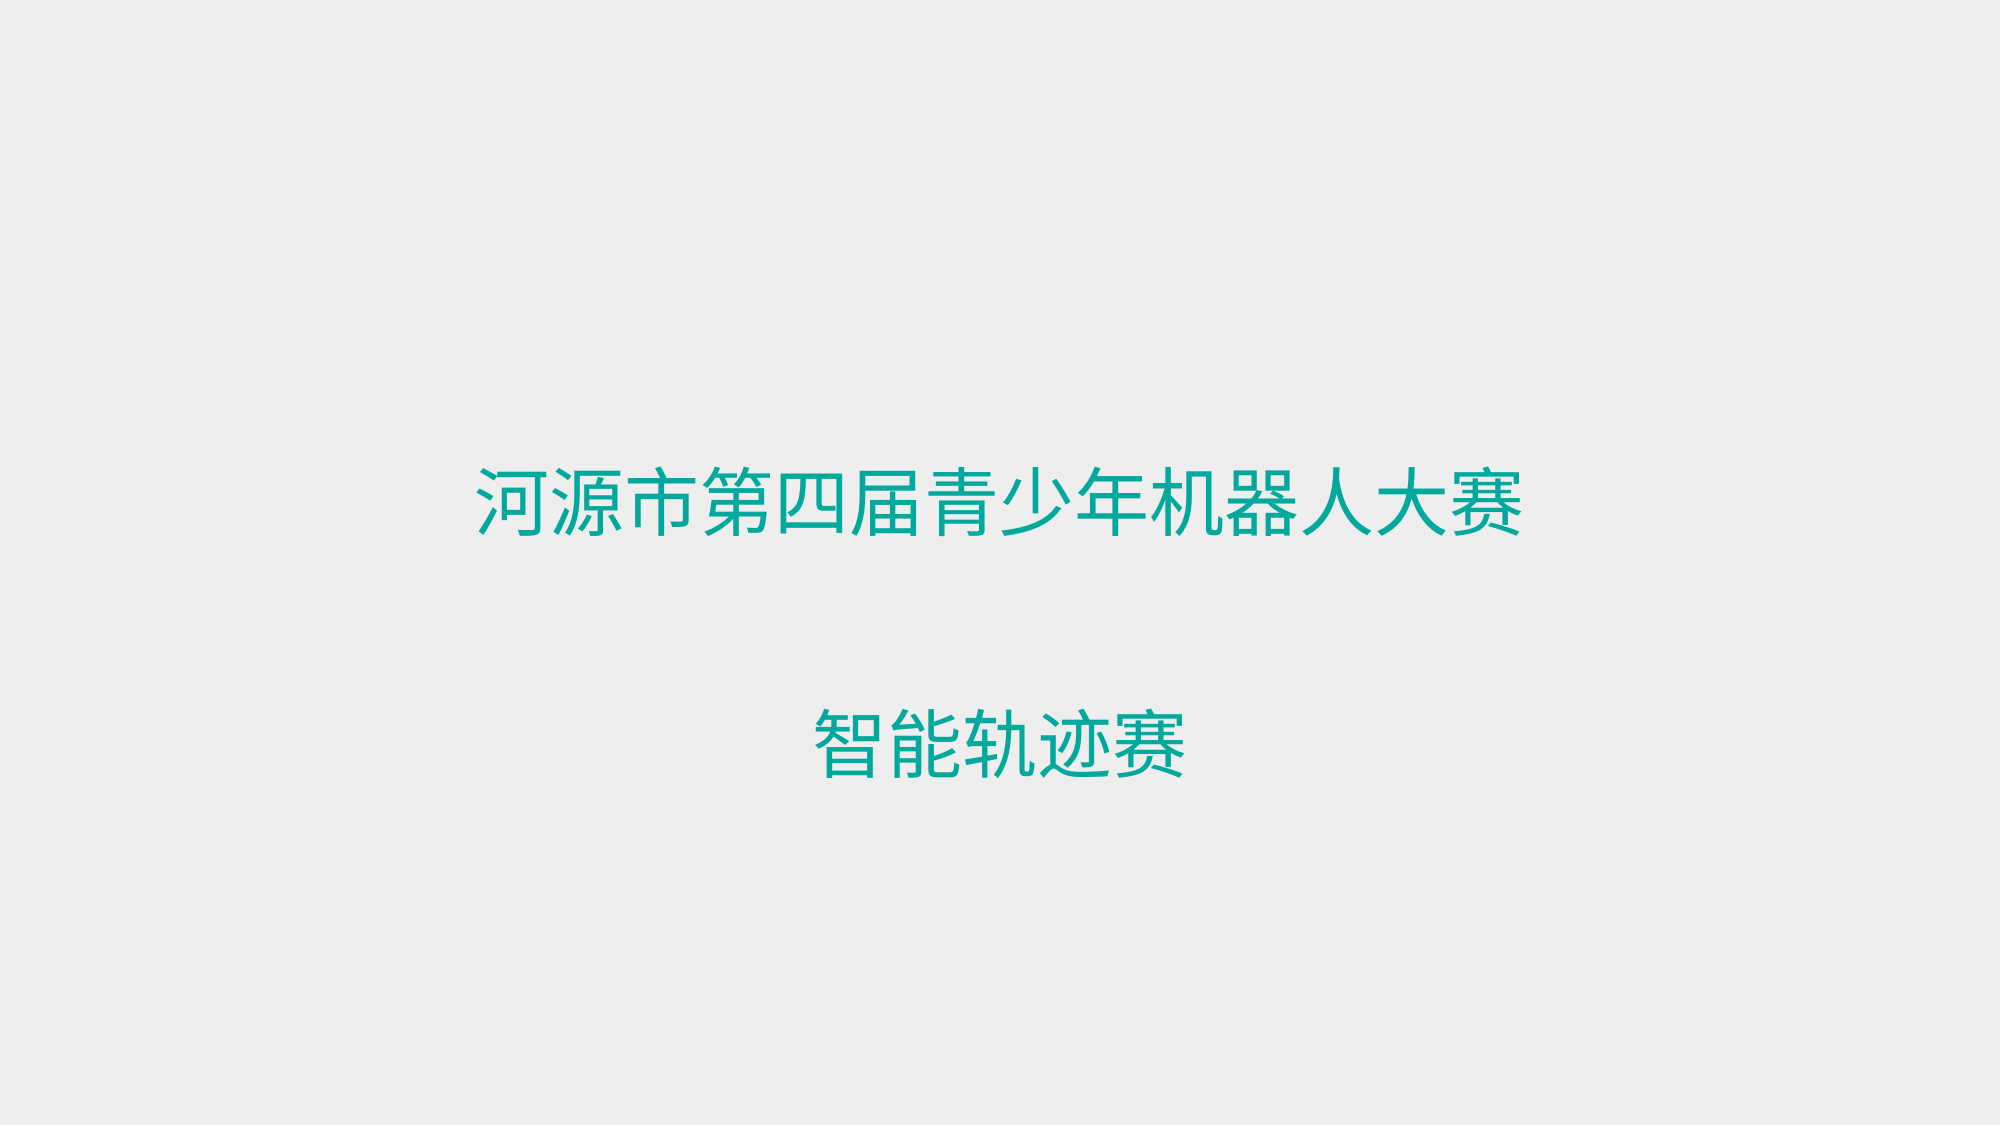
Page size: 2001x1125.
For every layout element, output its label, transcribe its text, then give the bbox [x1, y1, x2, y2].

text_box 河源市第四届青少年机器人大赛 智能轨迹赛 [249, 457, 1750, 807]
